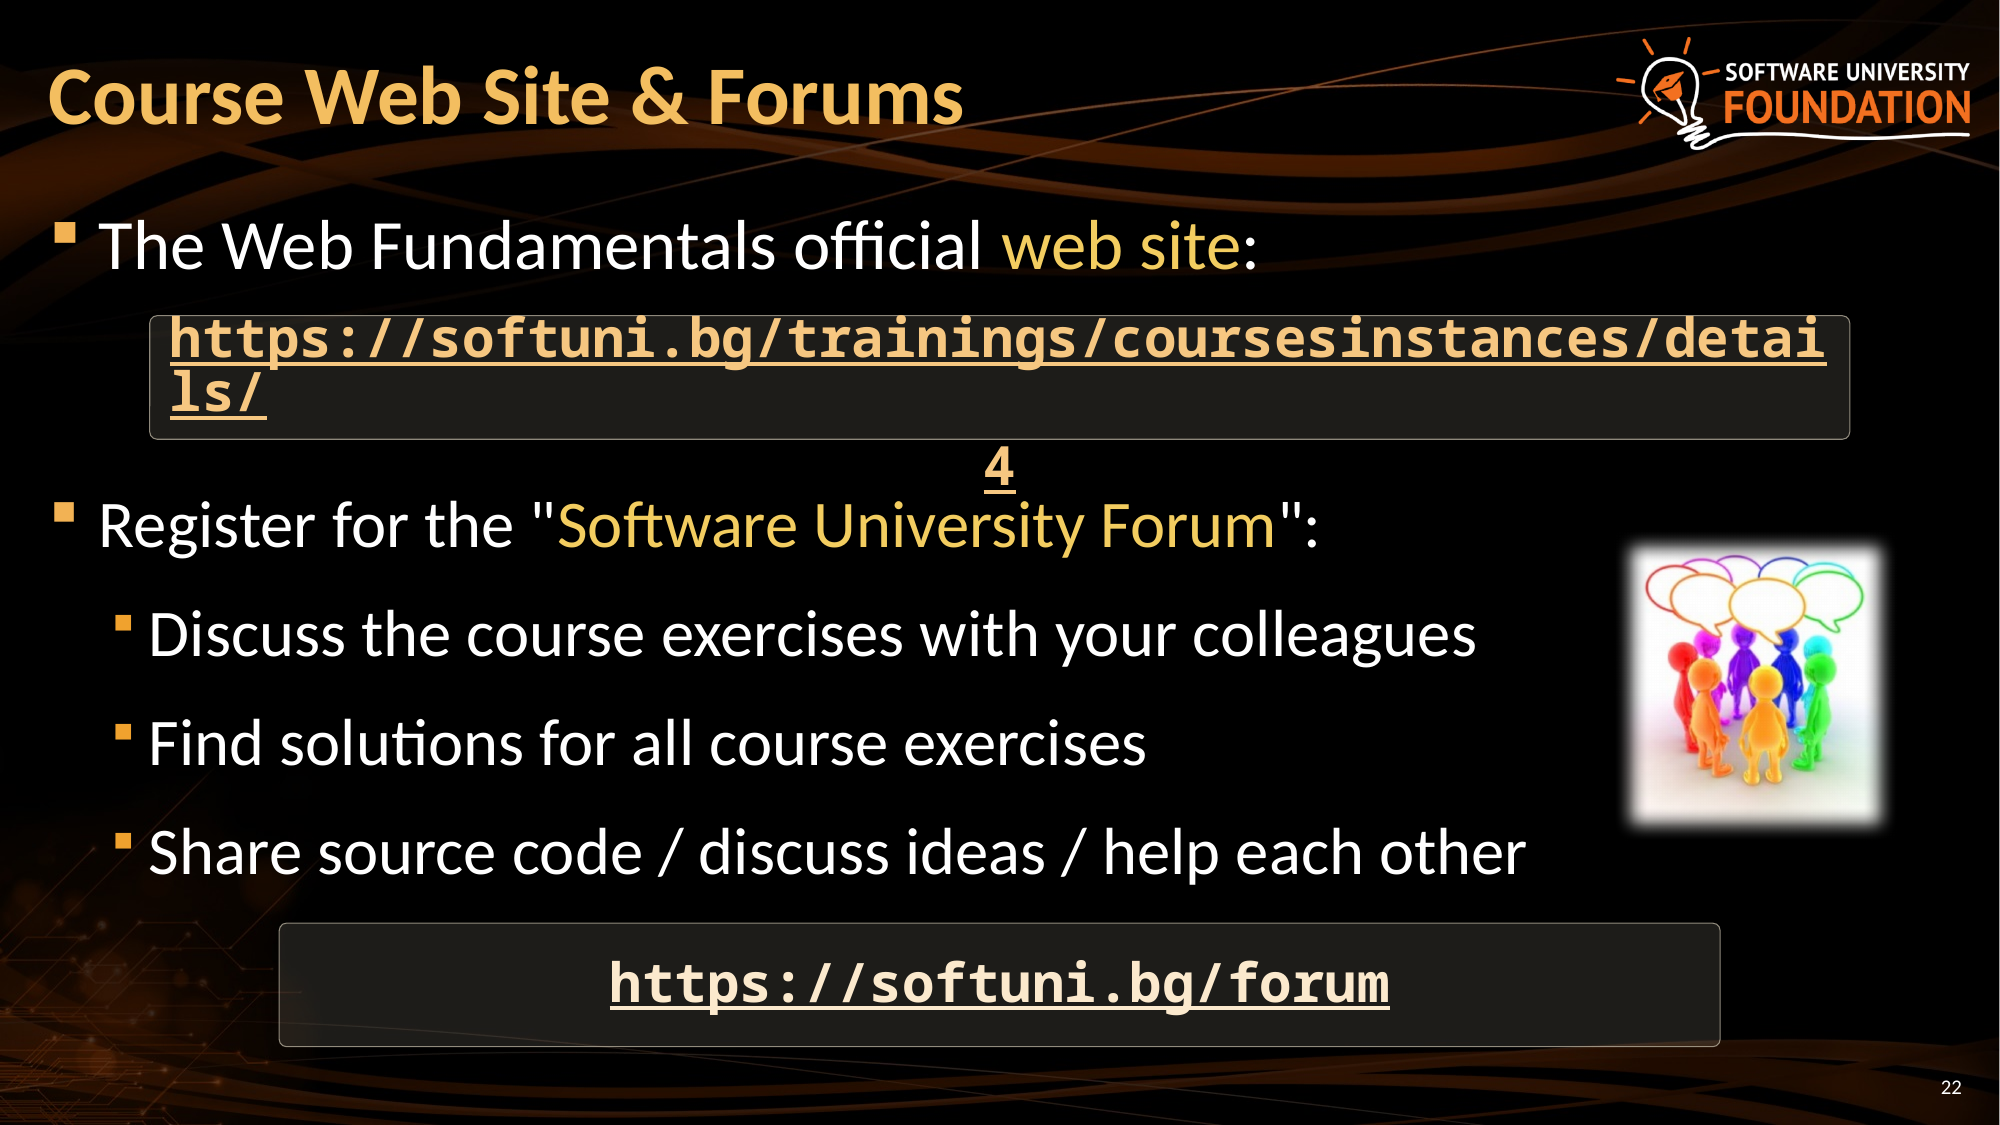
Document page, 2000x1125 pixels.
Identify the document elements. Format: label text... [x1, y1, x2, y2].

picture [0, 0, 2000, 1125]
title Course Web Site & Forums [30, 6, 1602, 189]
text_box https://softuni.bg/forum [279, 923, 1721, 1047]
text_box https://softuni.bg/trainings/coursesinstances/details/4 [149, 315, 1850, 440]
list The Web Fundamentals official web site: Register for the "Software University Forum": Discuss the course exercises with your colleagues Find solutions for all course exercises Share source code / discuss ideas / help each other [31, 188, 1968, 1103]
